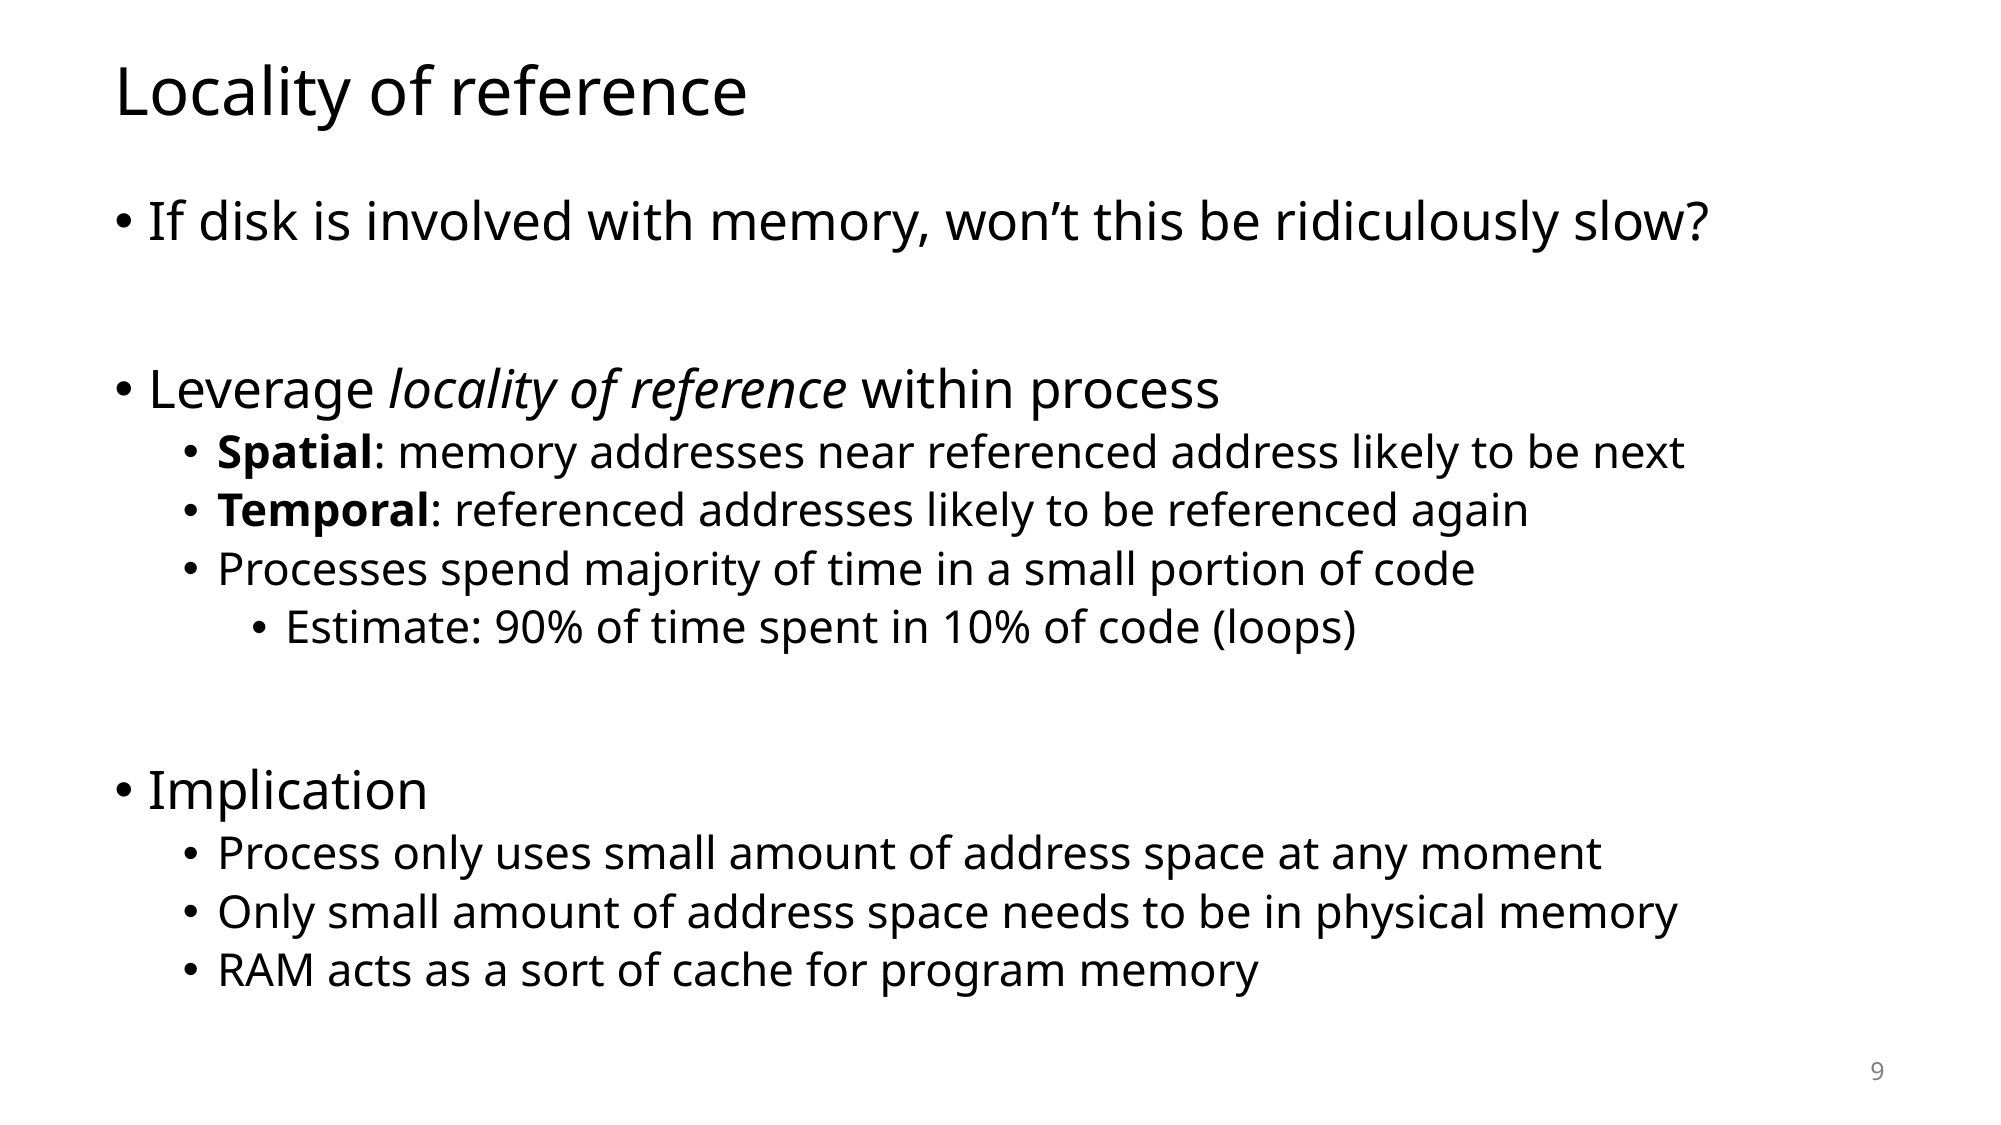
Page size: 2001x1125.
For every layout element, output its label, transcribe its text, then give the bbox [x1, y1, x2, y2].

title Locality of reference [99, 37, 1900, 150]
list If disk is involved with memory, won’t this be ridiculously slow? Leverage locality of reference within process Spatial: memory addresses near referenced address likely to be next Temporal: referenced addresses likely to be referenced again Processes spend majority of time in a small portion of code Estimate: 90% of time spent in 10% of code (loops) Implication Process only uses small amount of address space at any moment Only small amount of address space needs to be in physical memory RAM acts as a sort of cache for program memory [99, 187, 1900, 1013]
slide_number 9 [1749, 1042, 1900, 1103]
